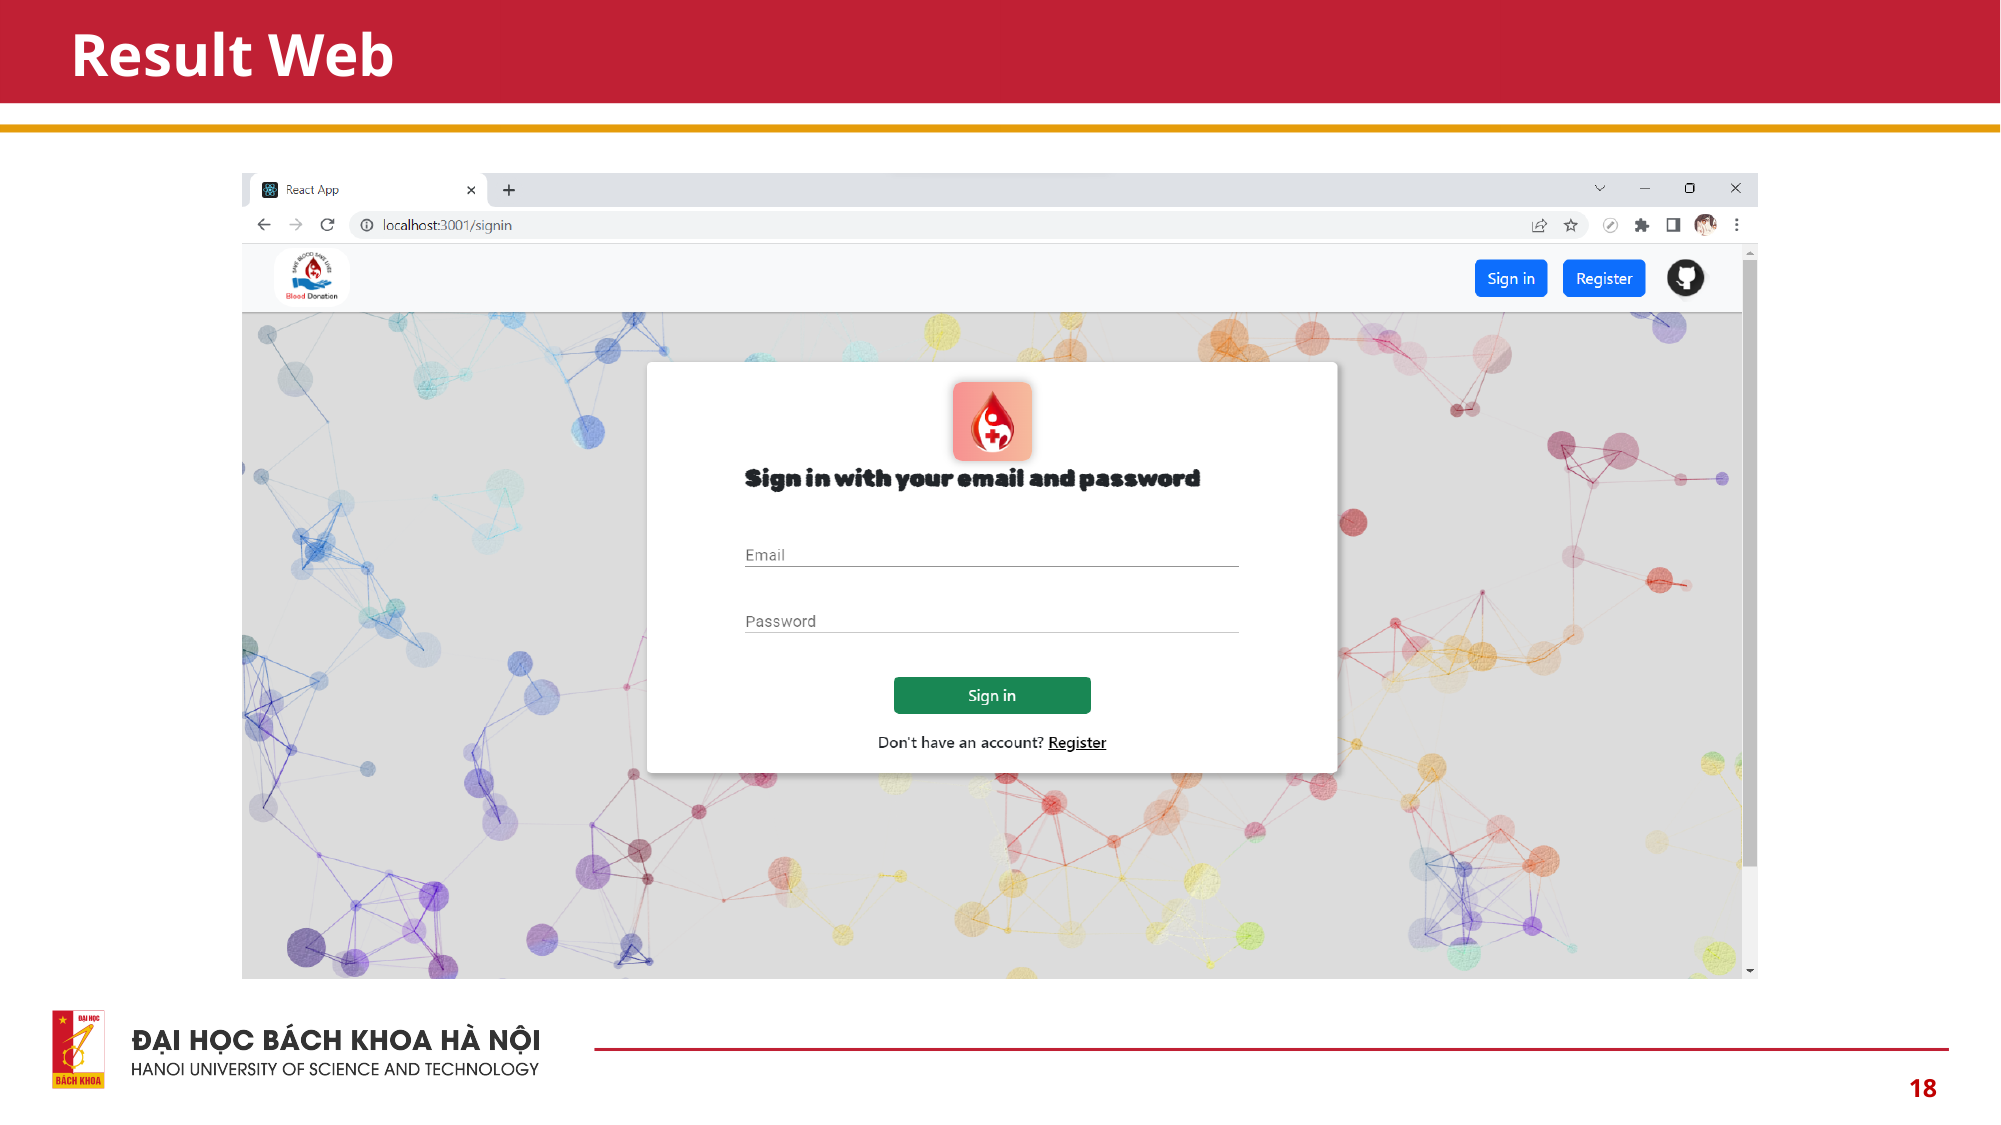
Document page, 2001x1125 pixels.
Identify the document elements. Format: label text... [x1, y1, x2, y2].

title Result Web [55, 18, 1945, 90]
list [242, 173, 1758, 979]
slide_number 18 [1502, 1065, 1953, 1125]
picture [0, 0, 2001, 1125]
